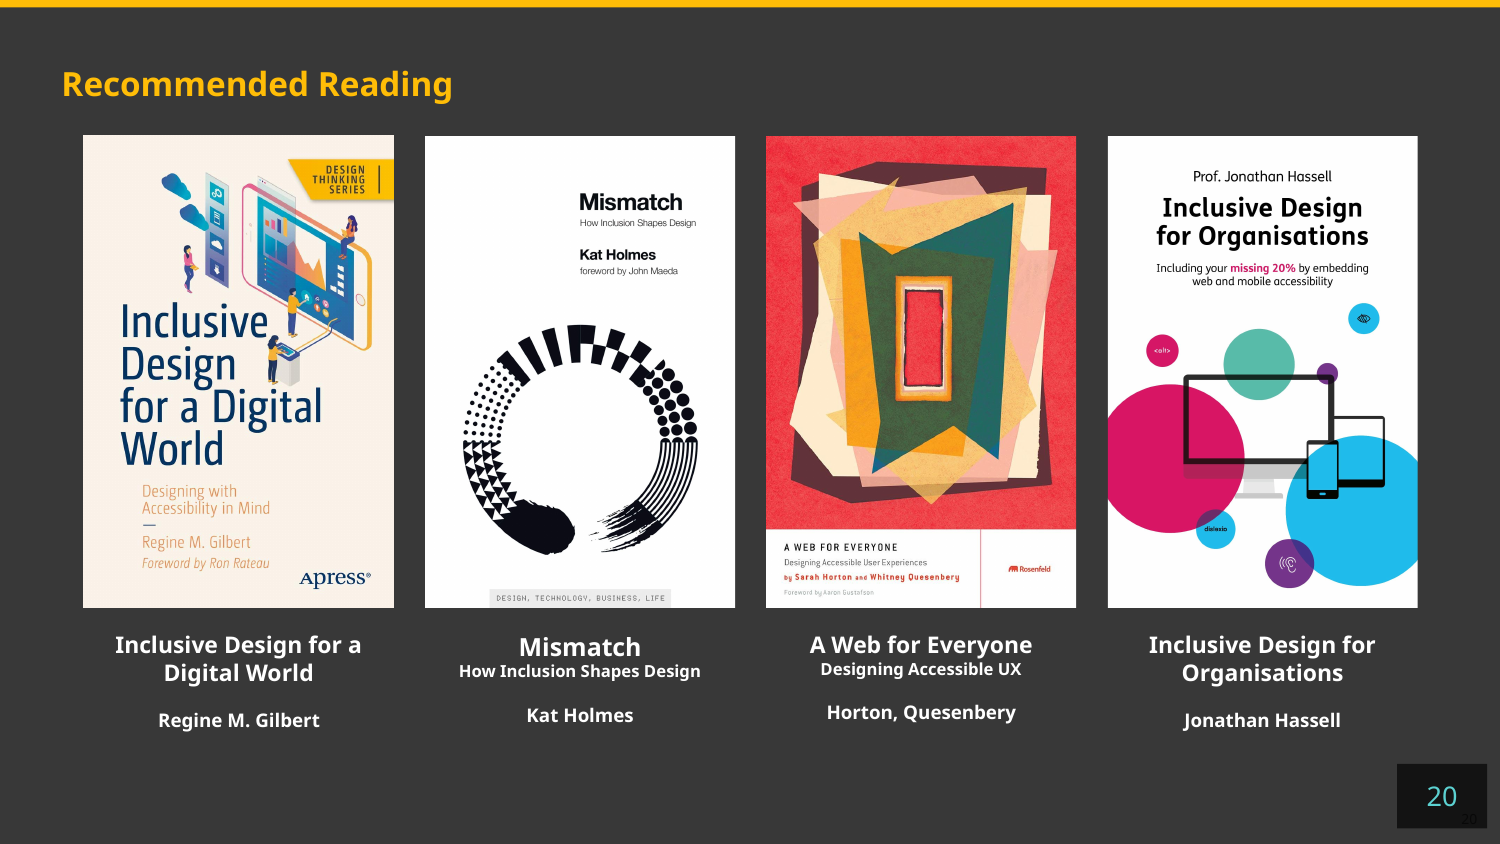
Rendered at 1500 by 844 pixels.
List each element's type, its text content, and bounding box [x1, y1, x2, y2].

text_box Inclusive Design for Organisations Jonathan Hassell [1107, 616, 1418, 750]
picture [765, 135, 1077, 608]
text_box Inclusive Design for a Digital World Regine M. Gilbert [83, 616, 394, 750]
text_box A Web for Everyone Designing Accessible UX Horton, Quesenbery [766, 616, 1077, 750]
picture [83, 135, 395, 608]
title Recommended Reading [46, 55, 1344, 136]
text_box Mismatch How Inclusion Shapes Design Kat Holmes [425, 616, 736, 750]
picture [1107, 135, 1418, 608]
slide_number ‹#› [1397, 763, 1488, 829]
text_box [0, 0, 1500, 8]
picture [424, 135, 736, 608]
